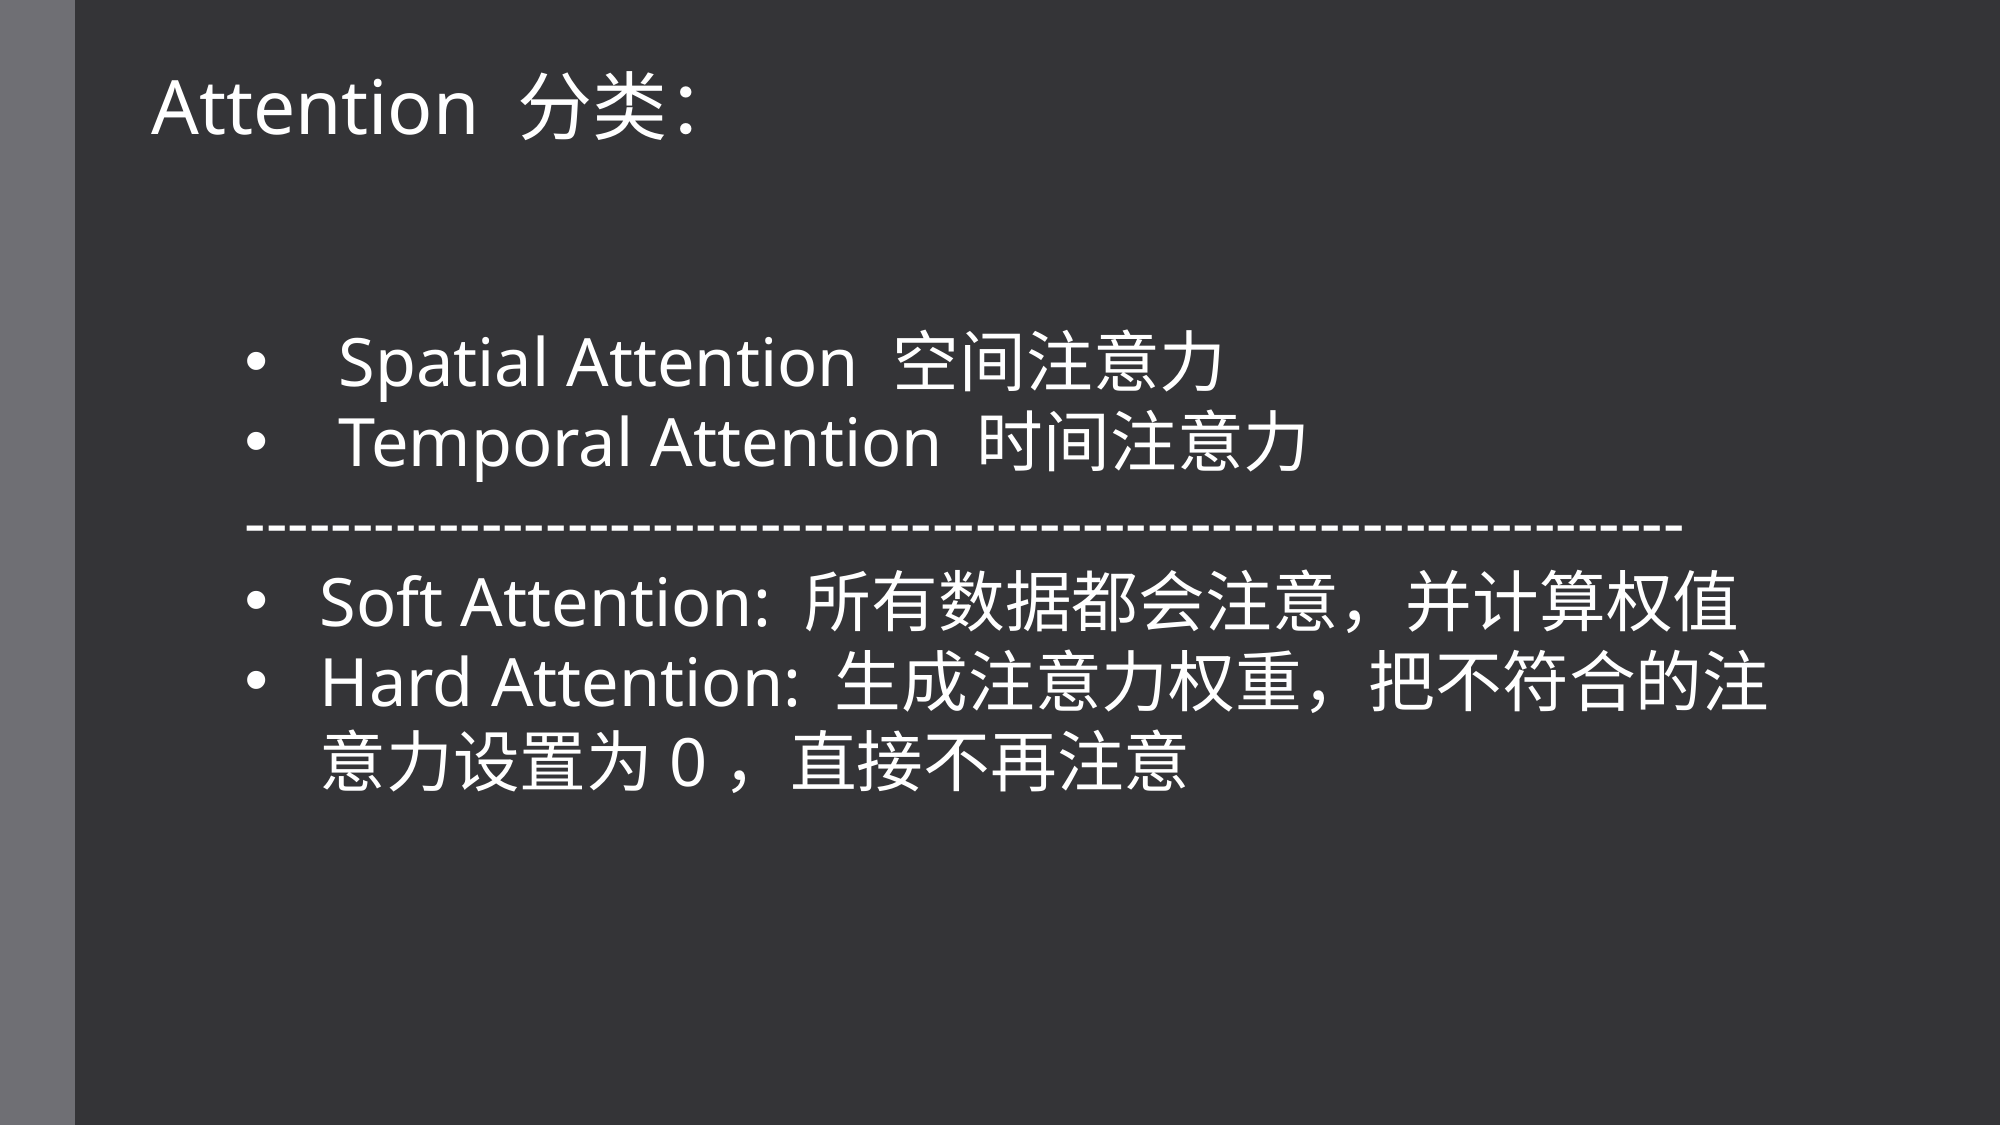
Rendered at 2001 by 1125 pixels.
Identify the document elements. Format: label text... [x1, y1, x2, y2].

text_box Attention 分类： [136, 52, 757, 158]
text_box Spatial Attention 空间注意力 Temporal Attention 时间注意力 ------------------------------------------------------------------- Soft Attention: 所有数据都会注意，并计算权值 Hard Attention: 生成注意力权重，把不符合的注意力设置为0，直接不再注意 [229, 312, 1849, 807]
